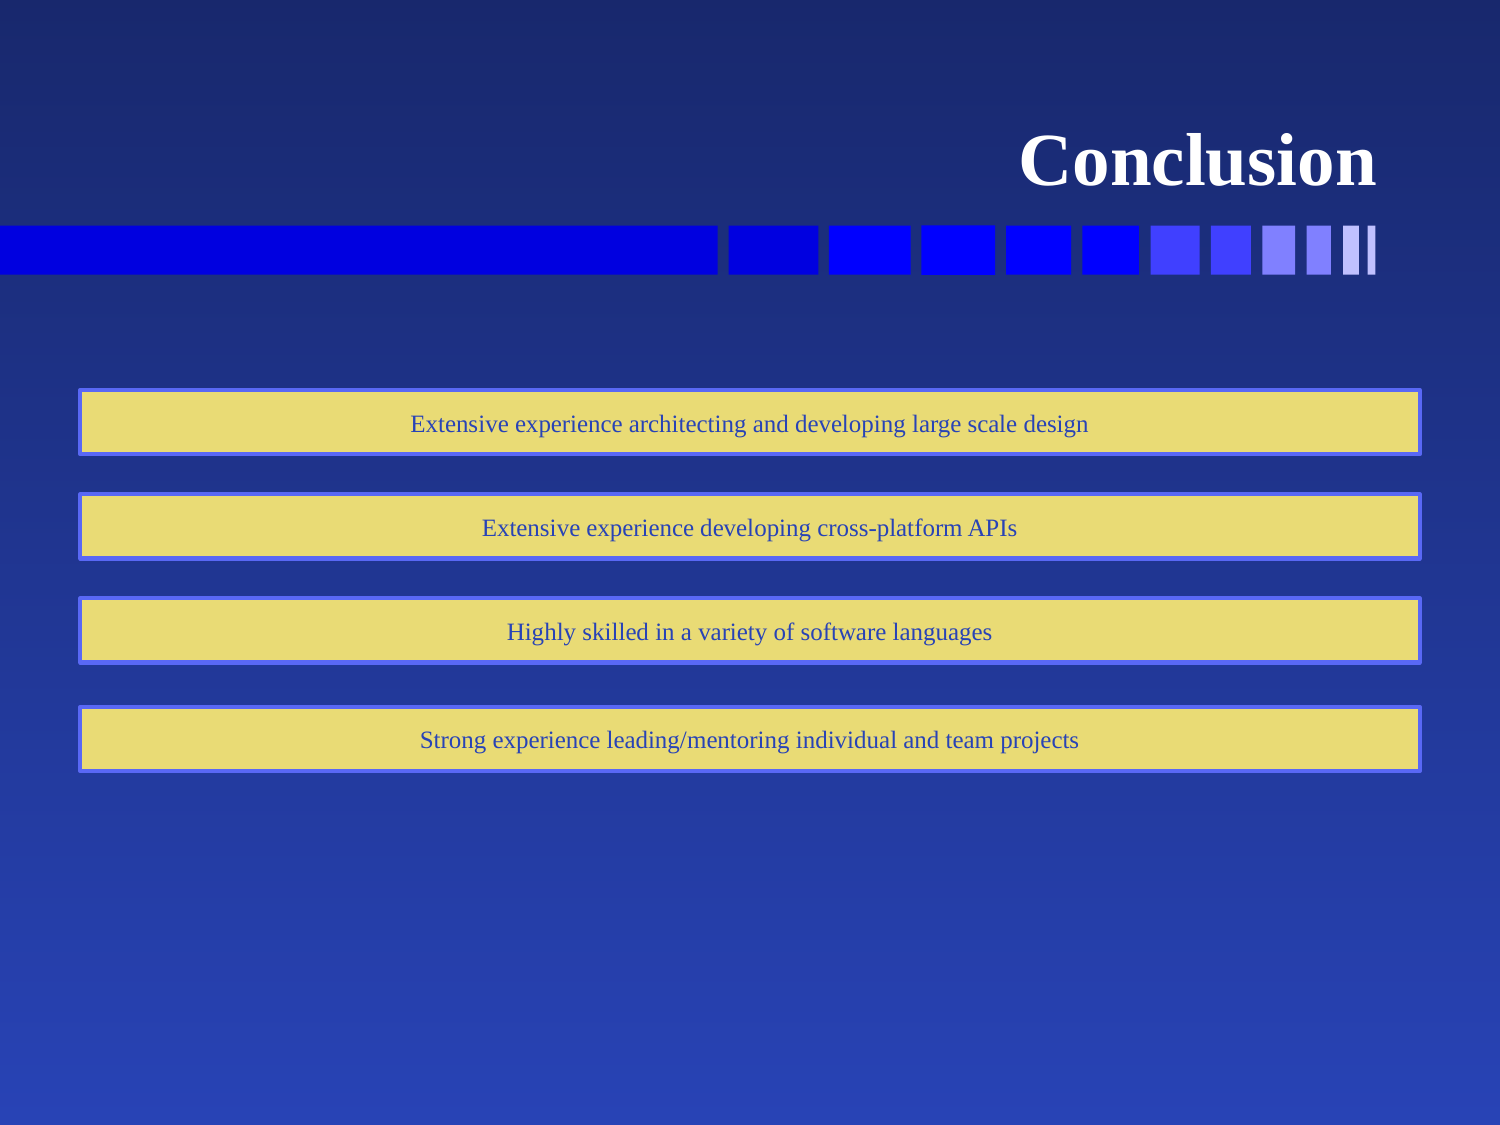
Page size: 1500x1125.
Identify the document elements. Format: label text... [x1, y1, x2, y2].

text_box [80, 389, 1420, 455]
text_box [80, 494, 1420, 559]
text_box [80, 706, 1420, 772]
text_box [80, 598, 1420, 663]
title Conclusion [208, 21, 1385, 210]
